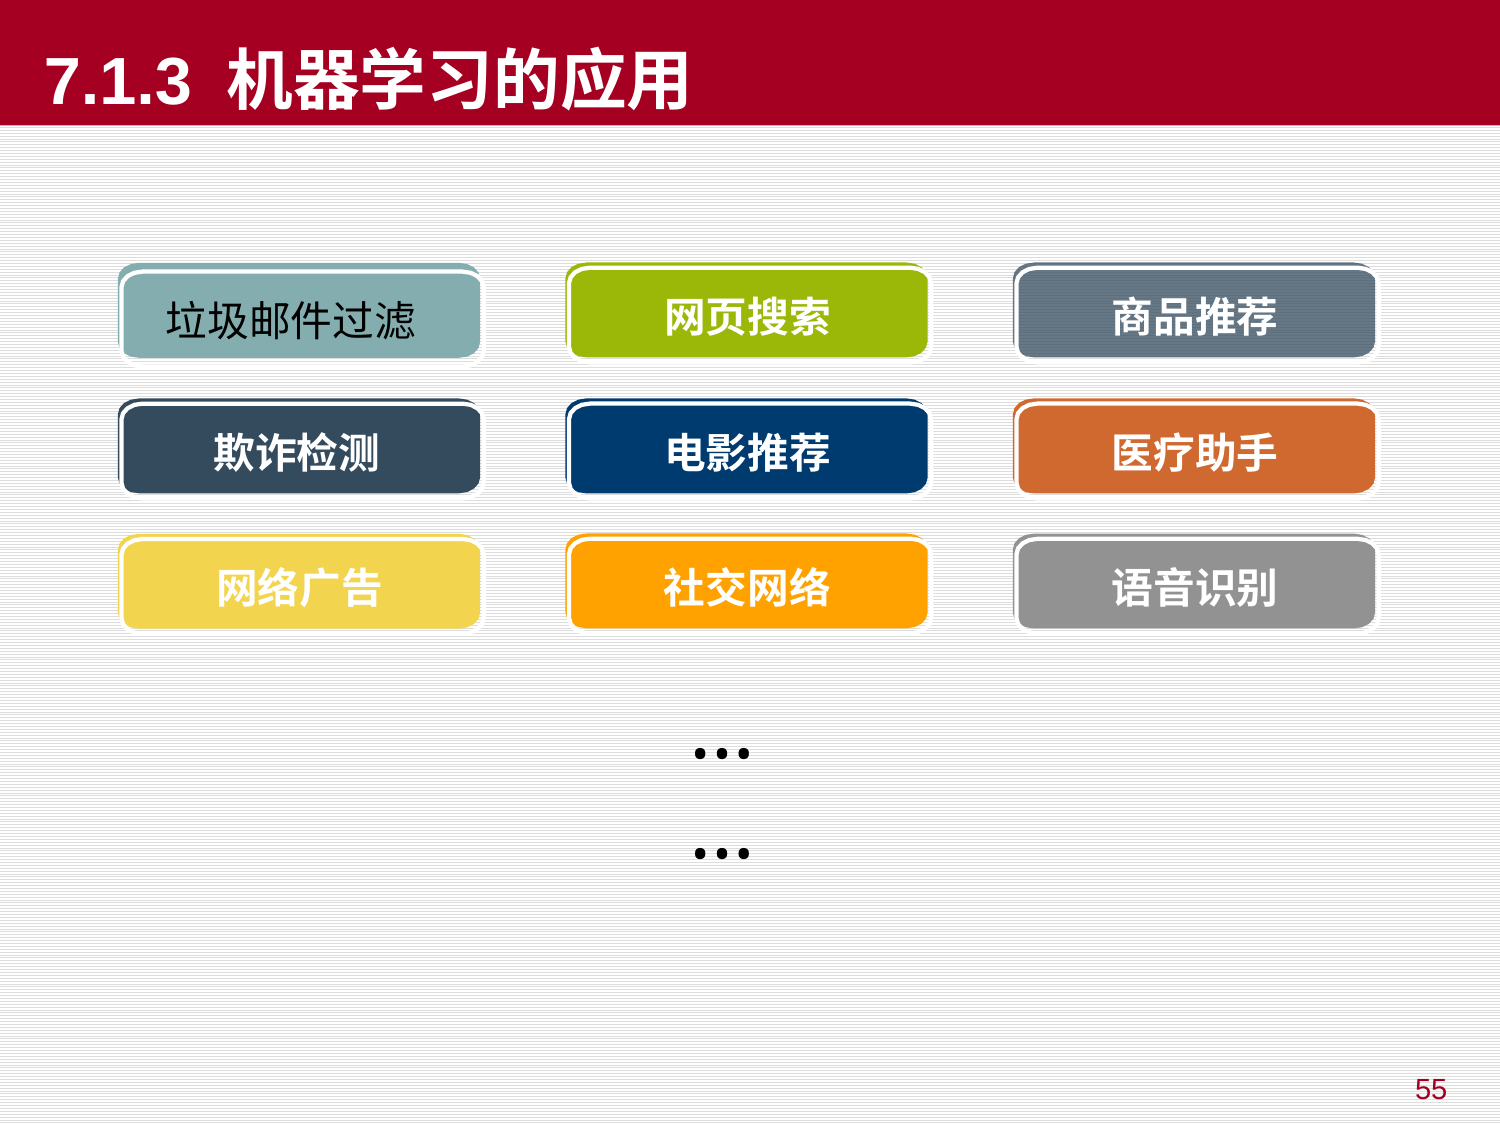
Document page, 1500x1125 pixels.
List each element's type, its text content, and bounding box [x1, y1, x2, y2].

text_box 语音识别 [1081, 559, 1307, 612]
text_box [117, 533, 479, 622]
text_box [568, 538, 932, 634]
text_box [1016, 267, 1379, 363]
text_box [568, 403, 932, 499]
text_box [565, 398, 927, 486]
text_box [117, 398, 479, 487]
text_box [1016, 403, 1379, 499]
text_box [121, 271, 484, 367]
text_box 社交网络 [648, 559, 845, 612]
text_box [121, 538, 484, 634]
text_box [1012, 262, 1374, 351]
text_box [117, 262, 480, 350]
text_box [565, 533, 927, 621]
slide_number 55 [1137, 1062, 1463, 1122]
text_box 网络广告 [180, 559, 417, 612]
text_box 医疗助手 [1045, 424, 1343, 477]
text_box …… [674, 668, 826, 883]
text_box 网页搜索 [607, 288, 886, 341]
text_box 电影推荐 [607, 424, 886, 477]
title 7.1.3 机器学习的应用 [0, 0, 1500, 126]
text_box [568, 267, 932, 363]
text_box 垃圾邮件过滤 [163, 292, 434, 345]
text_box [565, 262, 927, 350]
text_box [1012, 533, 1374, 622]
text_box 商品推荐 [1077, 288, 1311, 341]
text_box [1012, 398, 1374, 487]
text_box [1016, 538, 1379, 634]
text_box [121, 403, 484, 499]
text_box 欺诈检测 [157, 424, 434, 477]
